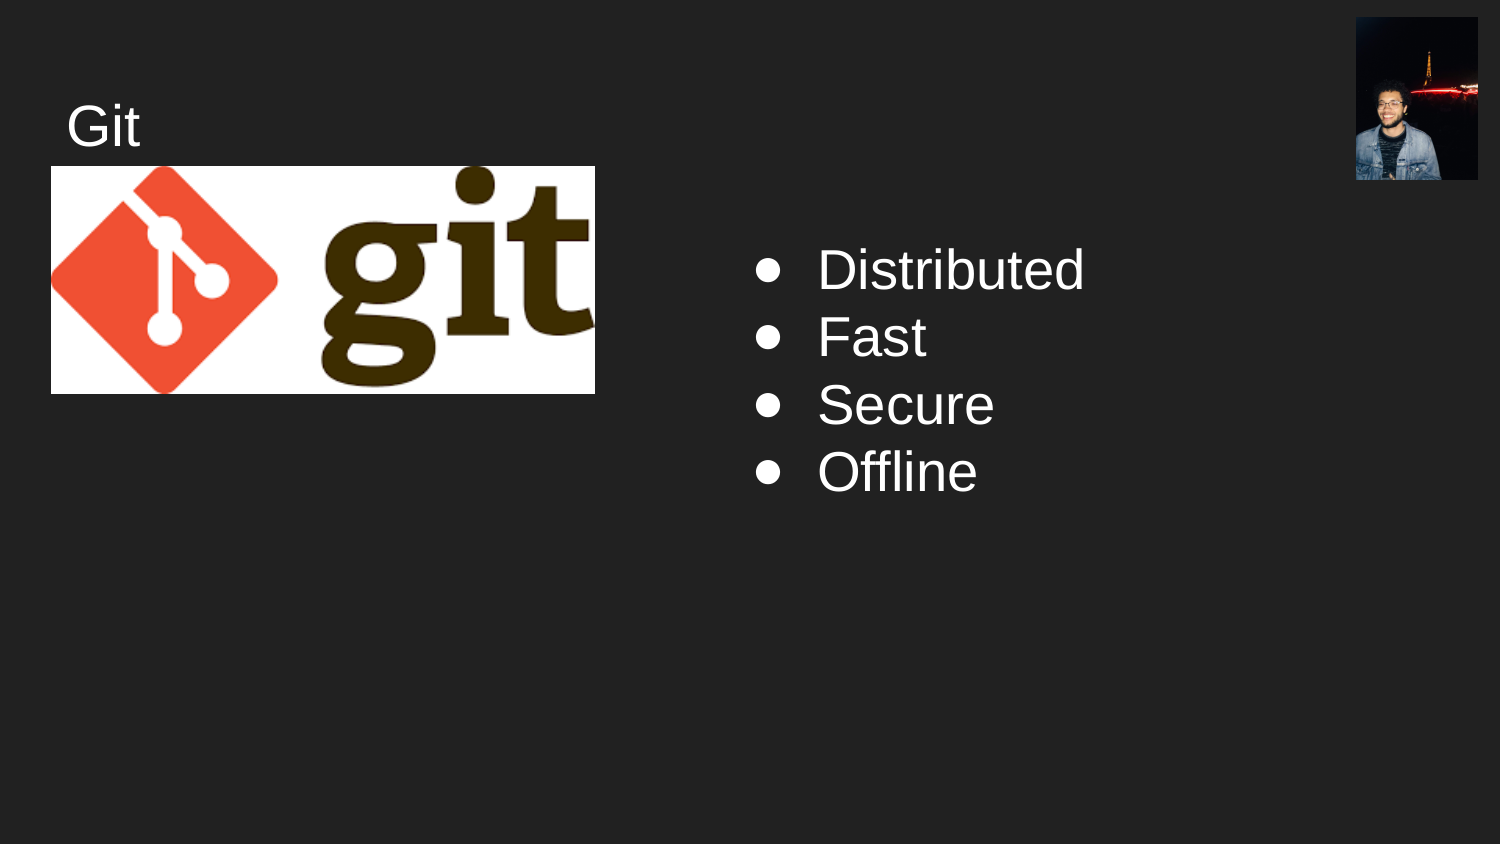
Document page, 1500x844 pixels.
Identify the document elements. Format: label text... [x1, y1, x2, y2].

picture [50, 166, 596, 394]
picture [1355, 17, 1478, 180]
title Git [51, 72, 1350, 167]
text_box Distributed Fast Secure Offline [727, 182, 1357, 661]
